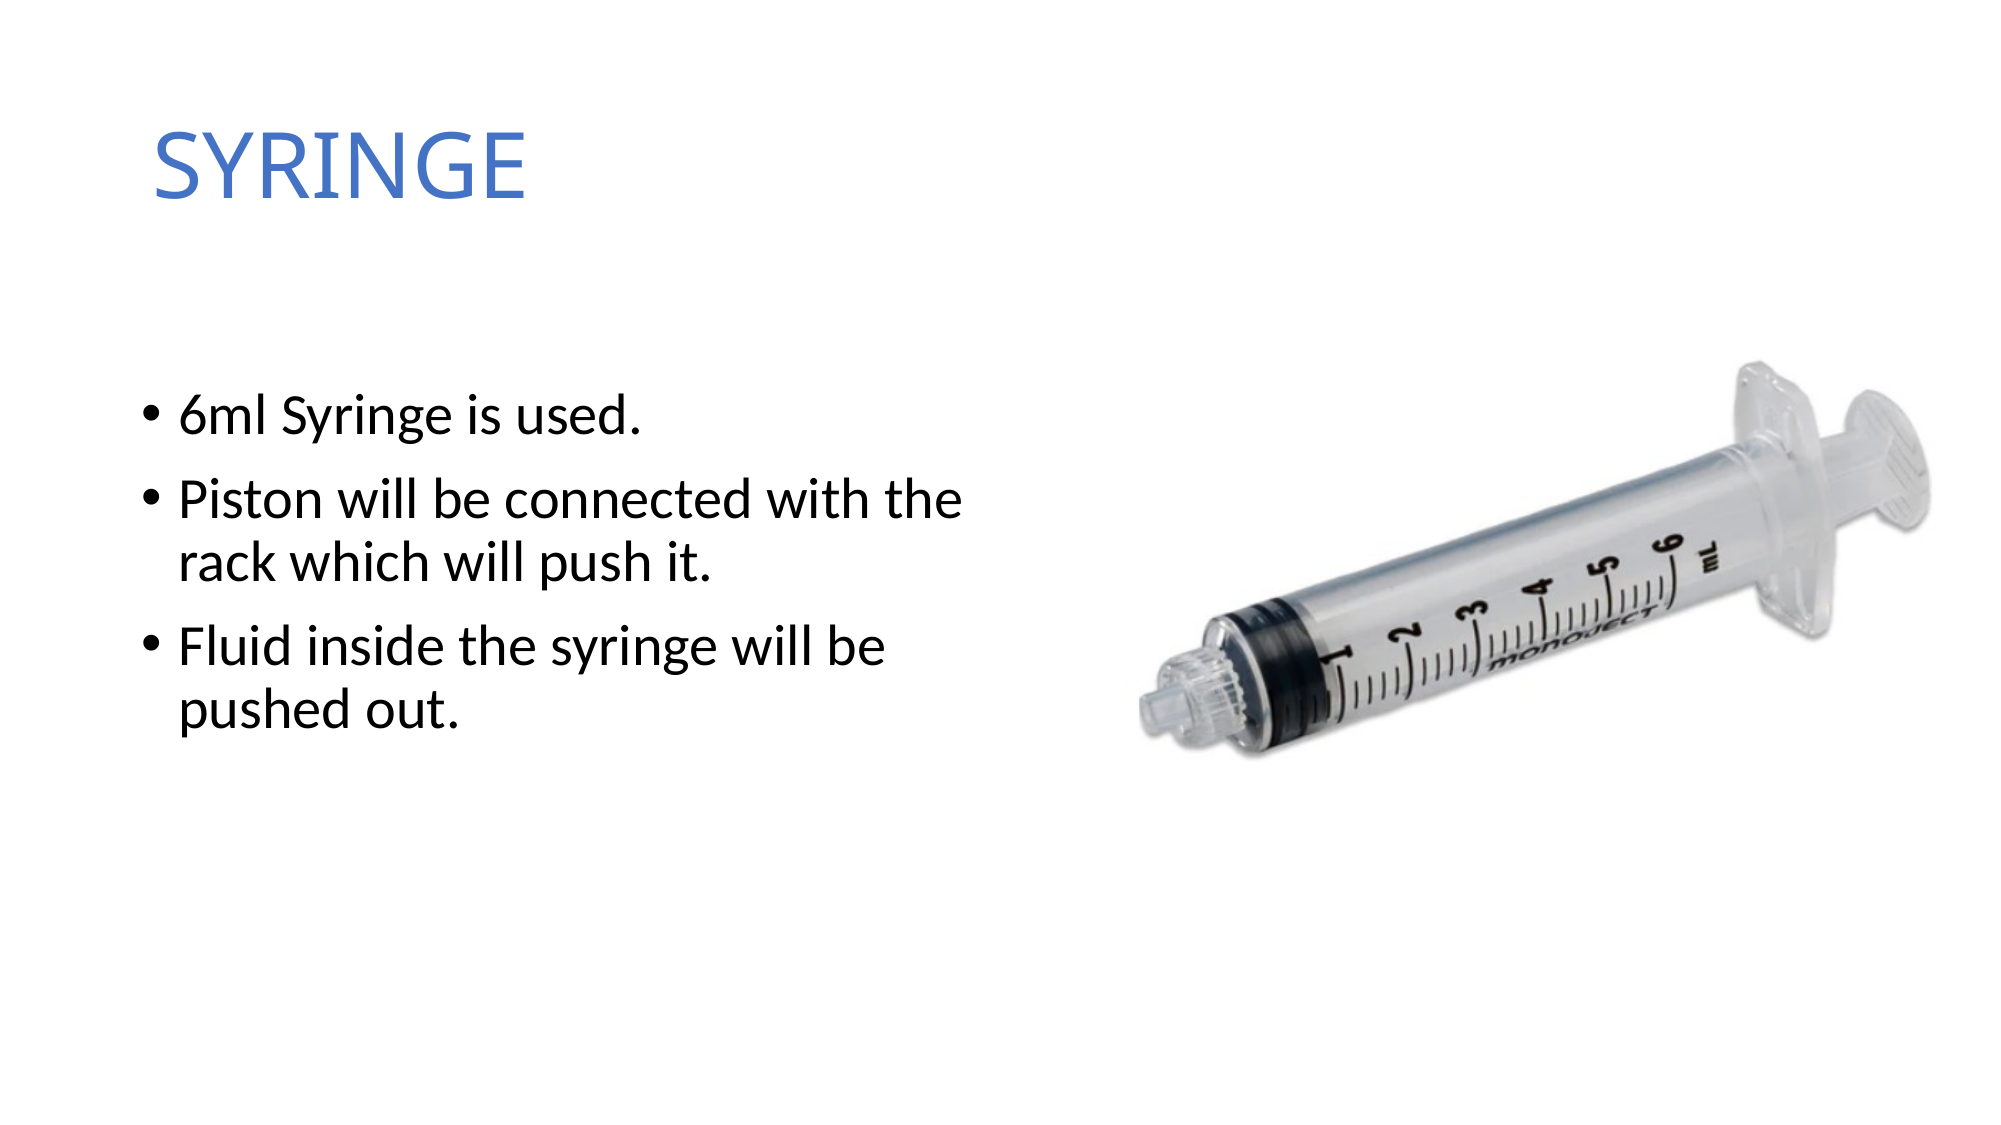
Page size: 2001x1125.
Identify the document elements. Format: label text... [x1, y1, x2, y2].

list 6ml Syringe is used. Piston will be connected with the rack which will push it. Fluid inside the syringe will be pushed out. [126, 376, 989, 1081]
picture [1011, 200, 1955, 905]
title SYRINGE [137, 59, 1863, 278]
